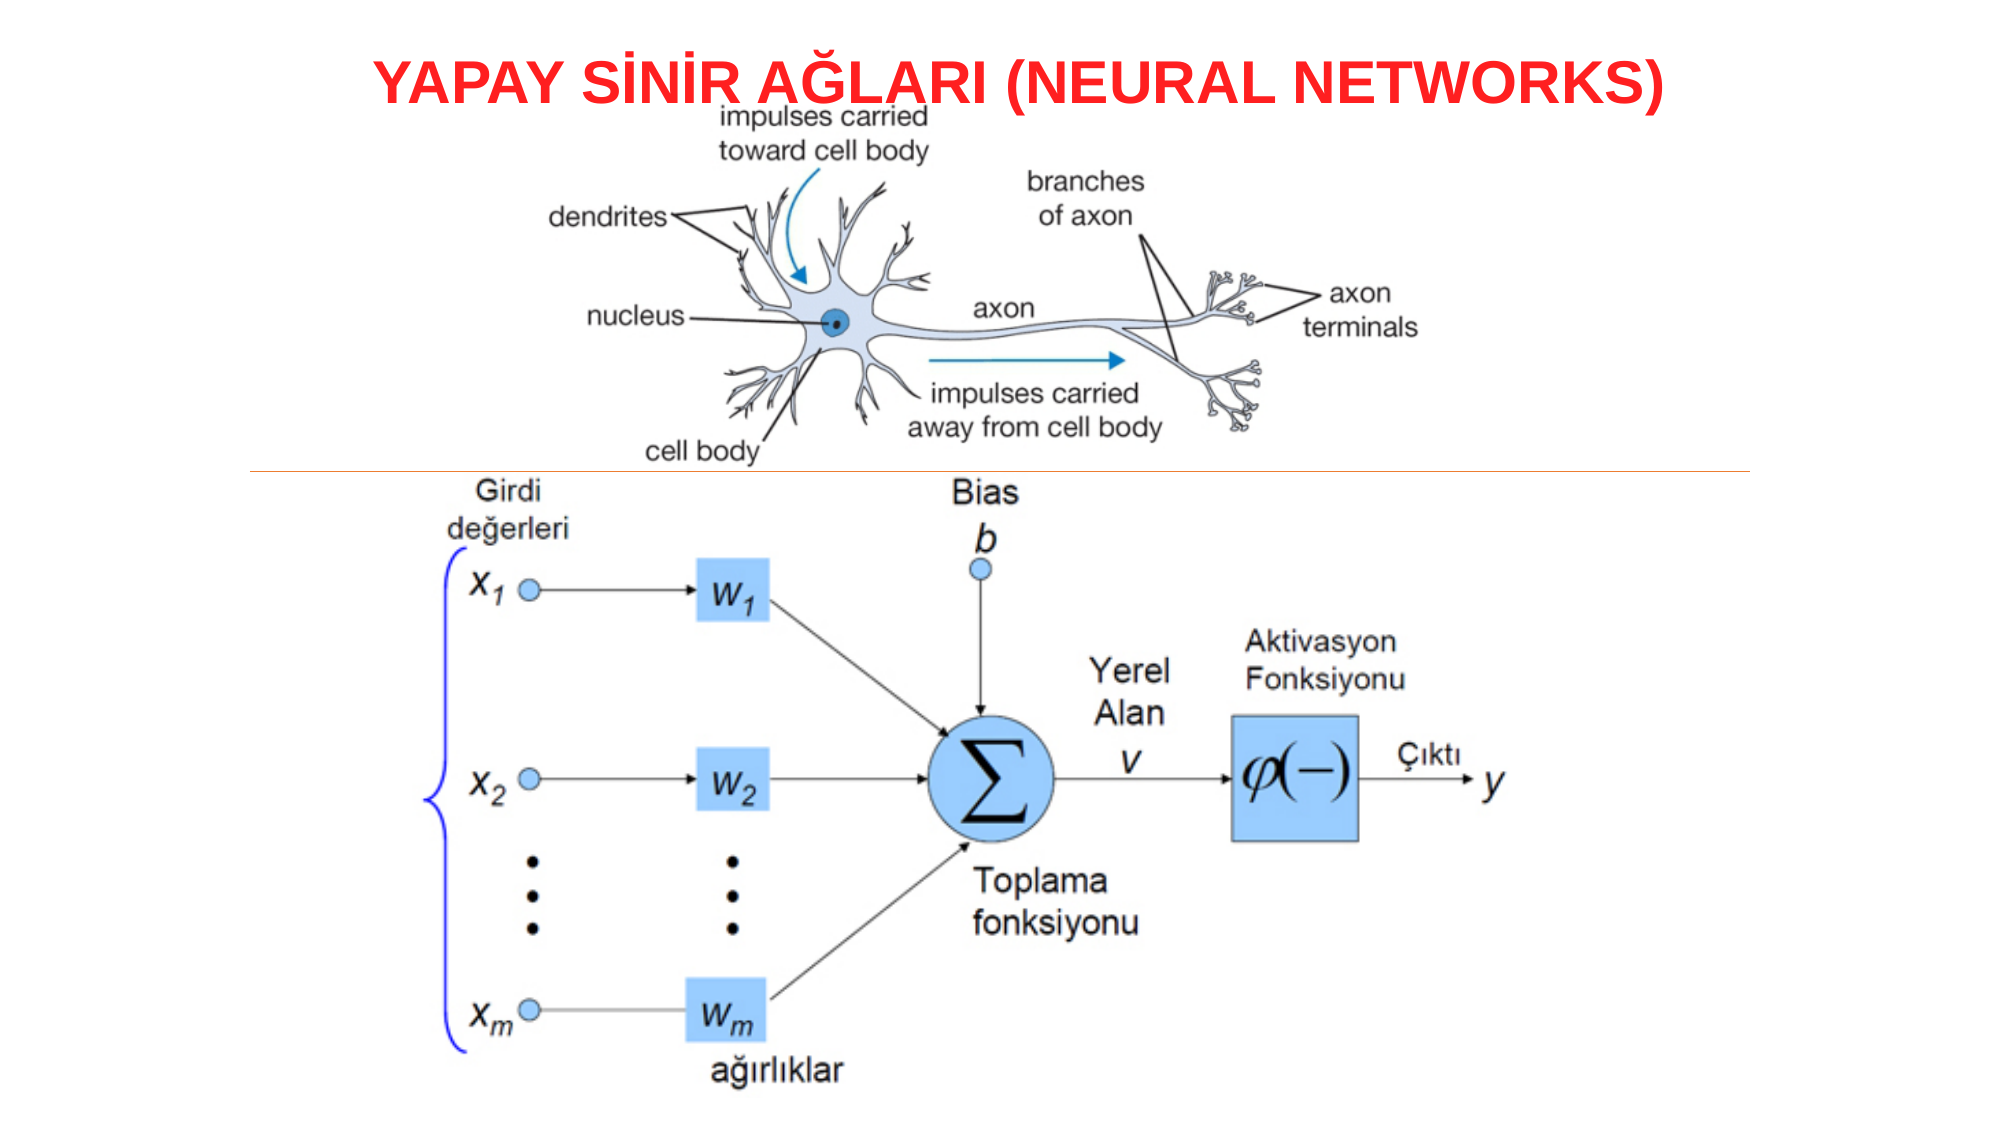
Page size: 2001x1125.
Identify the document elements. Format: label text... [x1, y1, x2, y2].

text_box YAPAY SİNİR AĞLARI (NEURAL NETWORKS) [203, 0, 1761, 124]
picture [397, 472, 1528, 1098]
picture [544, 96, 1421, 471]
